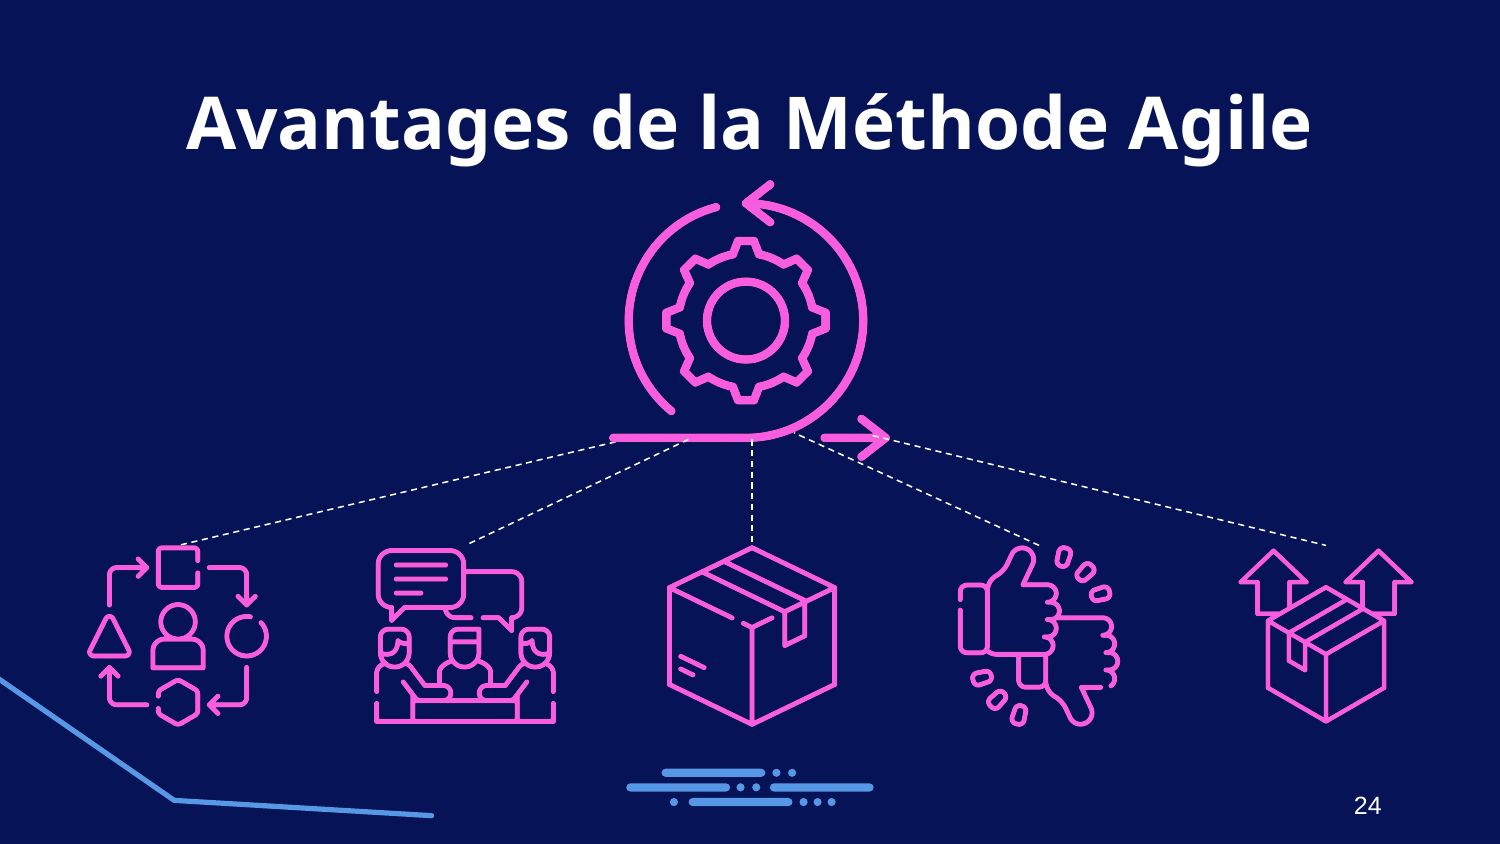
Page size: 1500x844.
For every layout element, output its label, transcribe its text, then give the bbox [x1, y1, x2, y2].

picture [87, 545, 270, 727]
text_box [464, 439, 689, 546]
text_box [177, 439, 462, 546]
title Avantages de la Méthode Agile [118, 72, 1382, 167]
picture [374, 545, 557, 727]
slide_number 24 [1059, 782, 1397, 828]
picture [948, 546, 1130, 727]
picture [661, 545, 844, 727]
picture [609, 180, 891, 461]
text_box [793, 432, 1040, 546]
picture [1235, 545, 1417, 727]
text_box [625, 768, 875, 807]
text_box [872, 435, 1327, 546]
